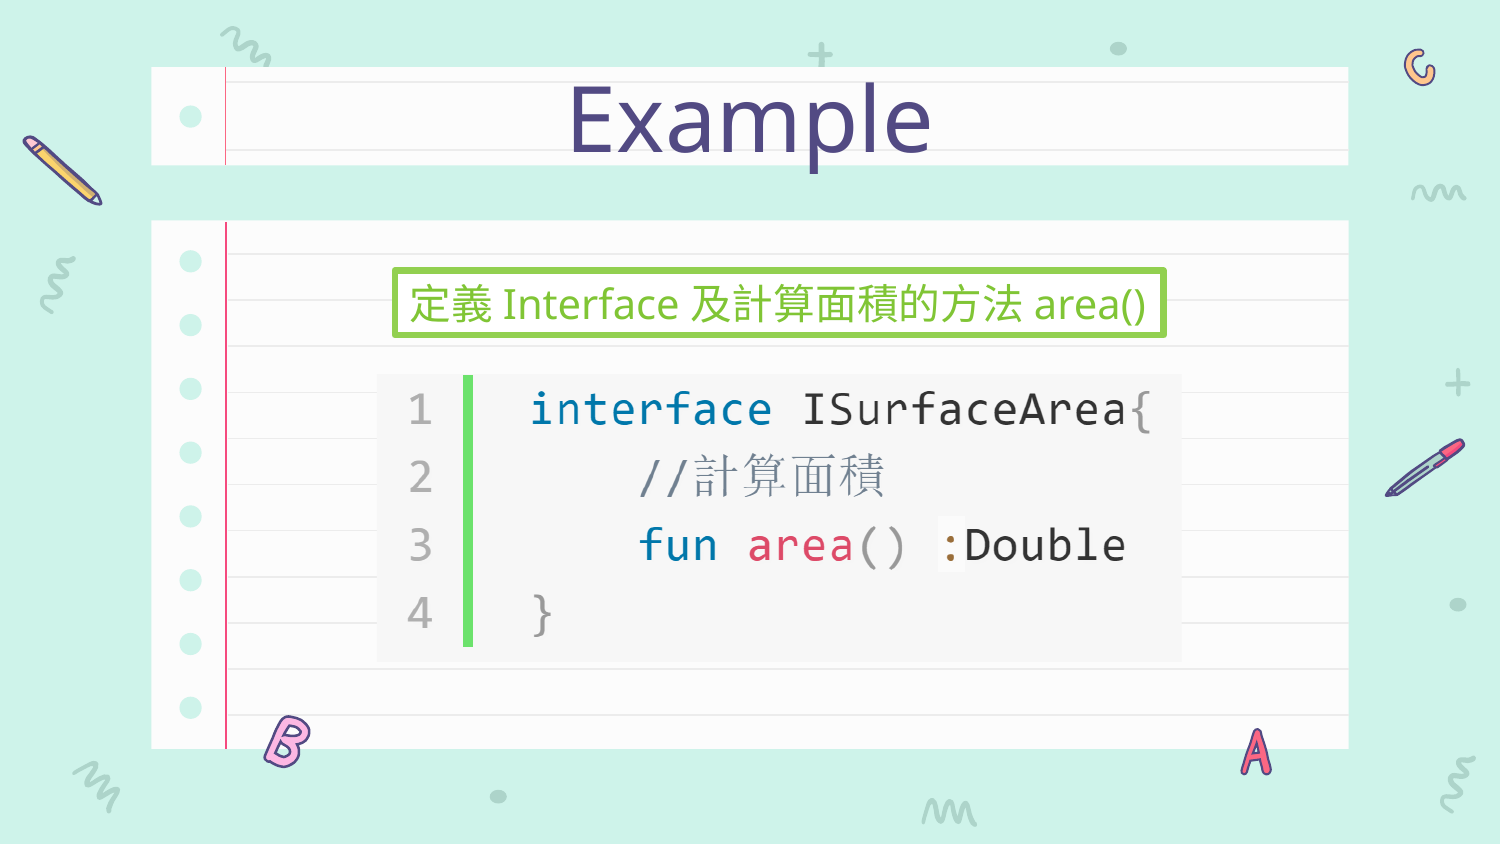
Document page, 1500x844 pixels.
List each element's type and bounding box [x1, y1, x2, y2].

picture [376, 374, 1182, 662]
text_box [20, 48, 1468, 776]
